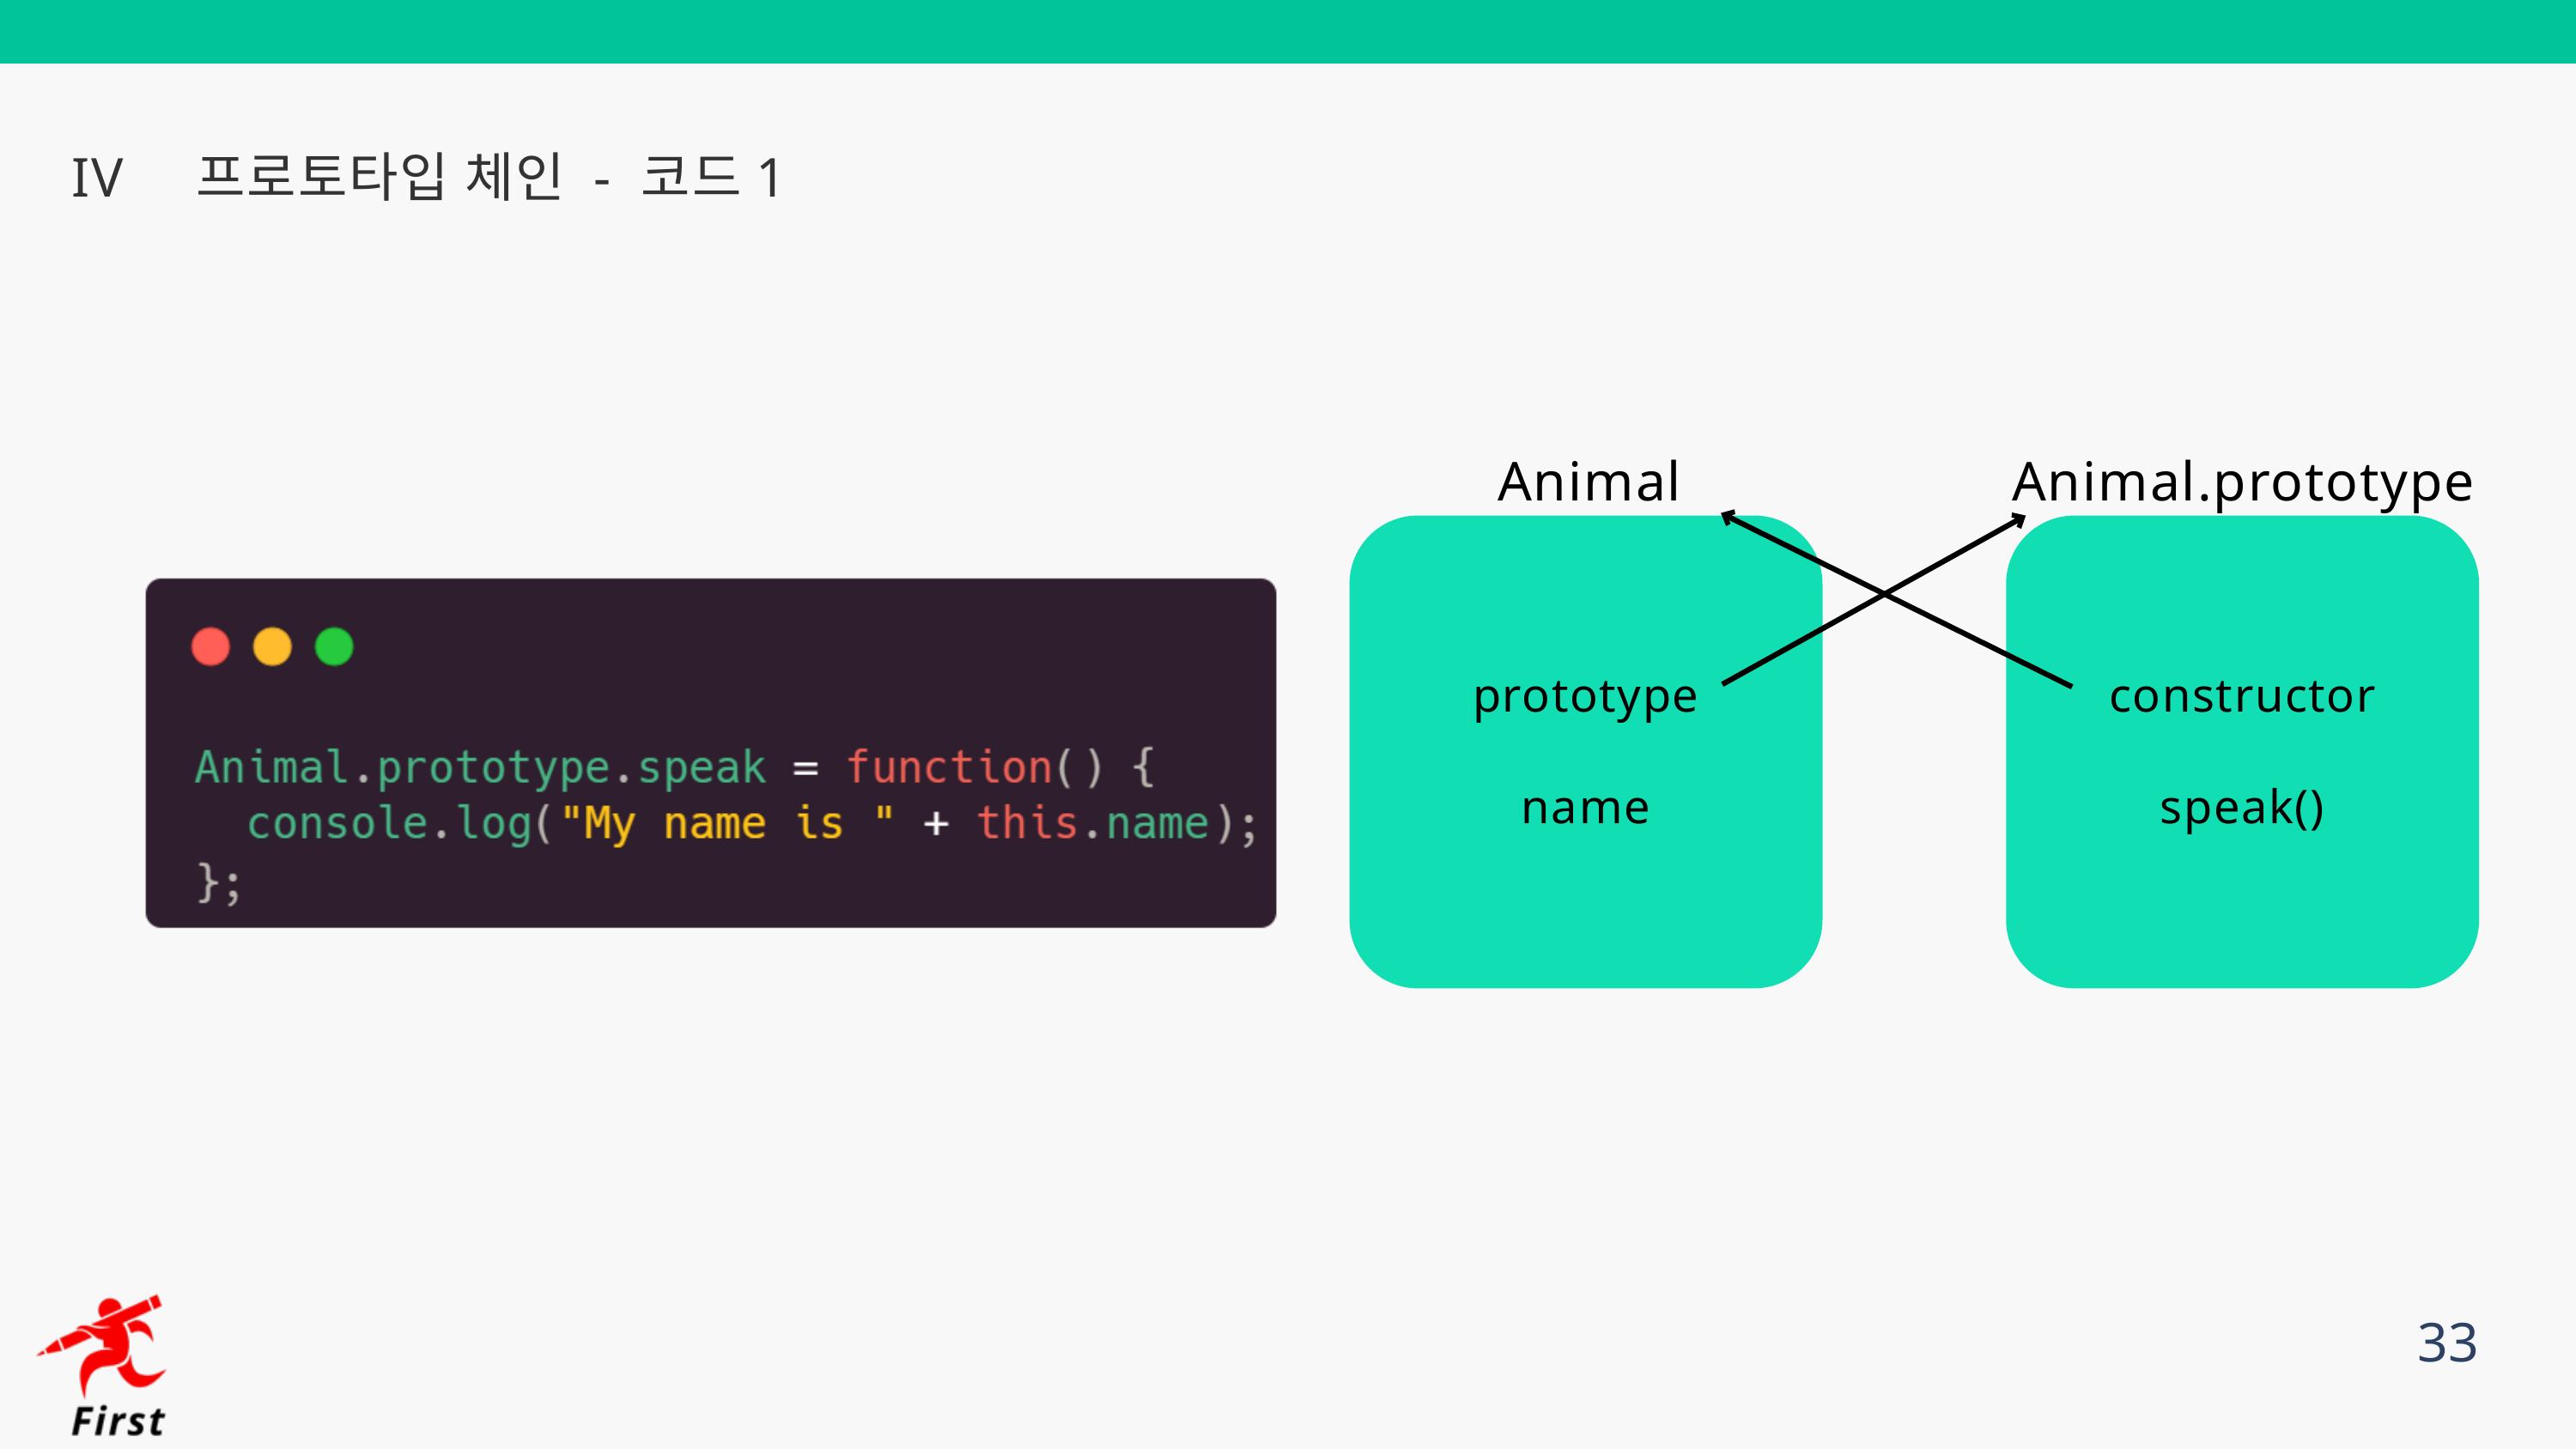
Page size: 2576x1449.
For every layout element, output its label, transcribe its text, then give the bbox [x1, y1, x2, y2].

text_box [2006, 515, 2480, 989]
text_box 33 [2383, 1286, 2480, 1373]
text_box IV [59, 143, 136, 209]
picture [0, 404, 1451, 1100]
picture [0, 1282, 204, 1449]
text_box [0, 0, 2576, 64]
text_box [1349, 515, 1823, 989]
text_box 프로토타입 체인 - 코드1 [196, 143, 1689, 209]
text_box Animal.prototype [1986, 447, 2501, 512]
text_box Animal [1479, 447, 1700, 512]
